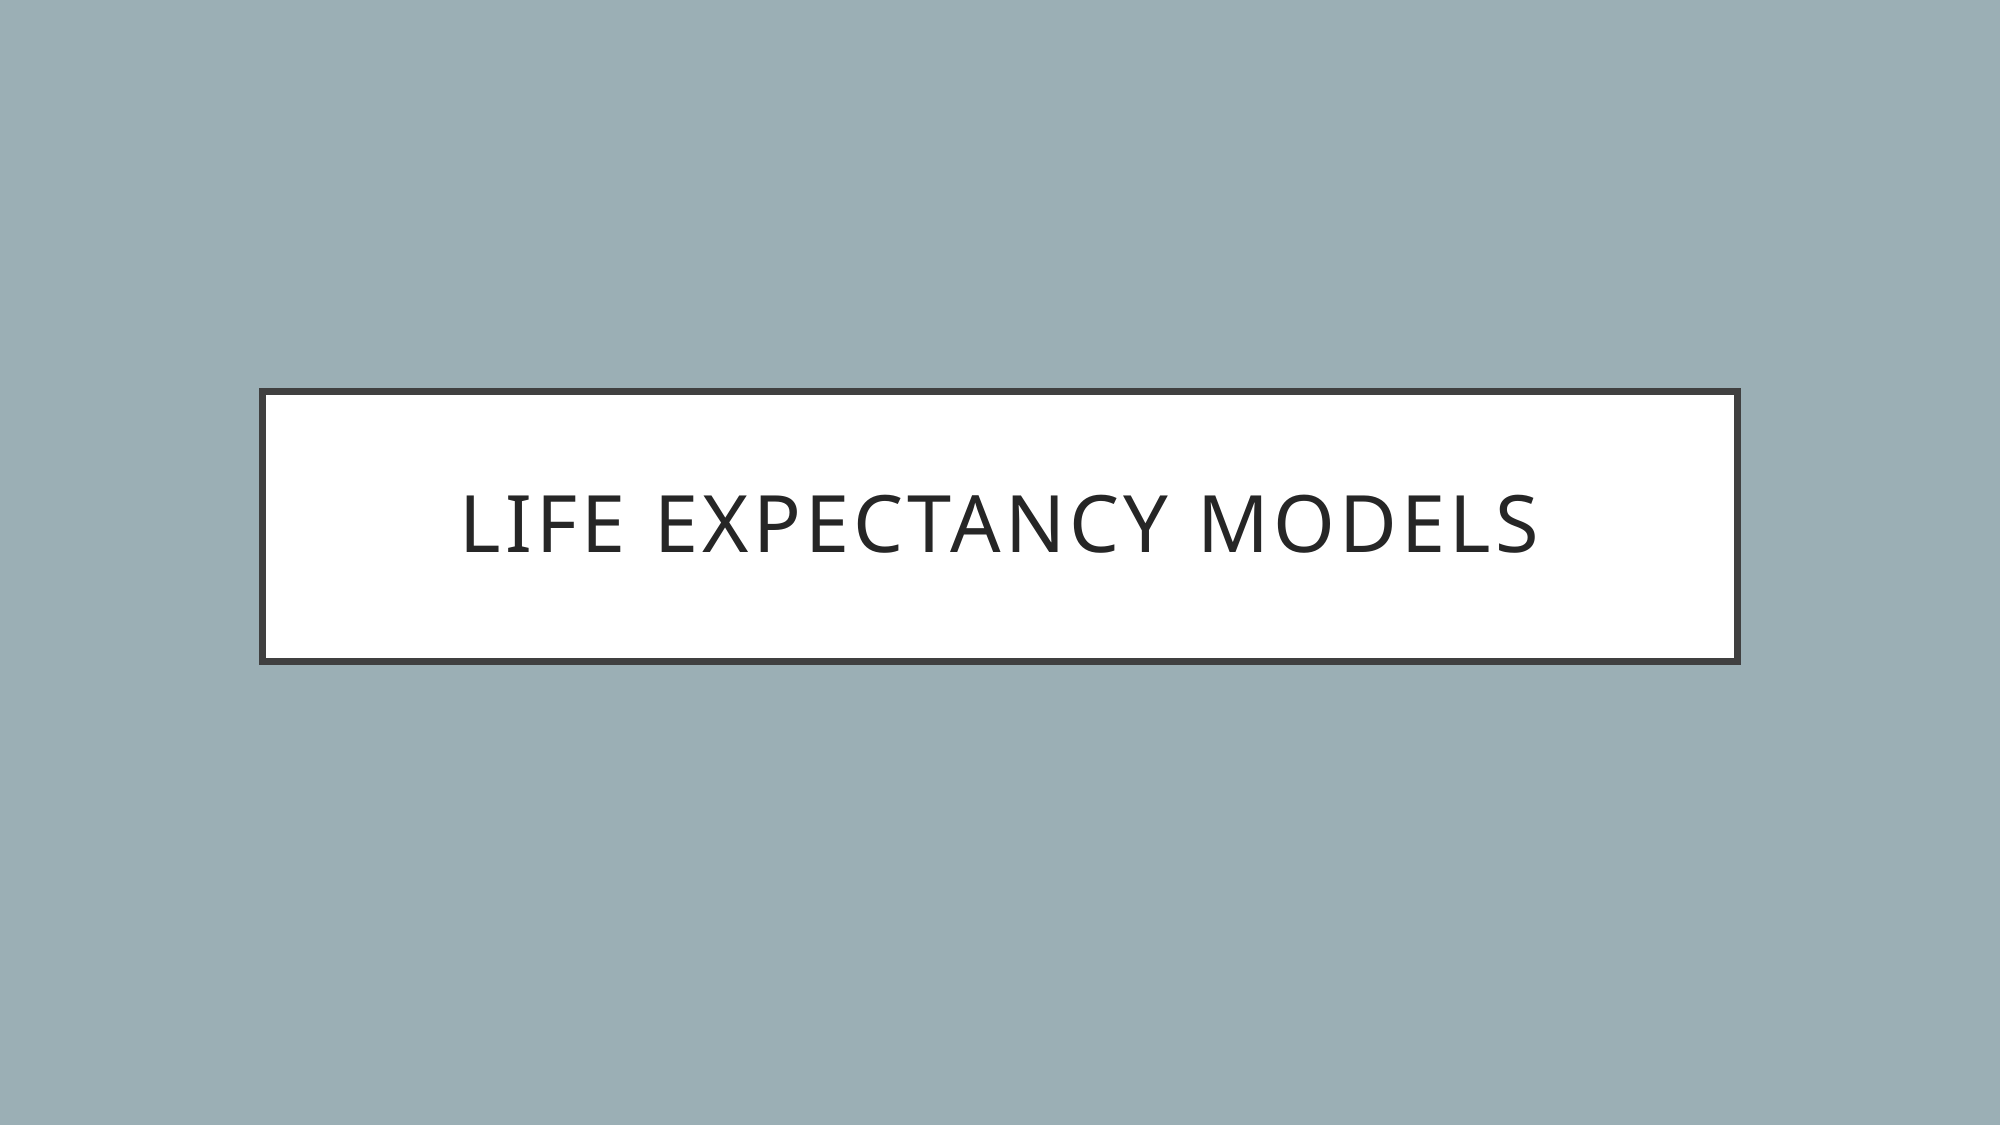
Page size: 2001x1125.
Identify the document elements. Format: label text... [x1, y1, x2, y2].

title Life Expectancy Models [259, 388, 1741, 665]
